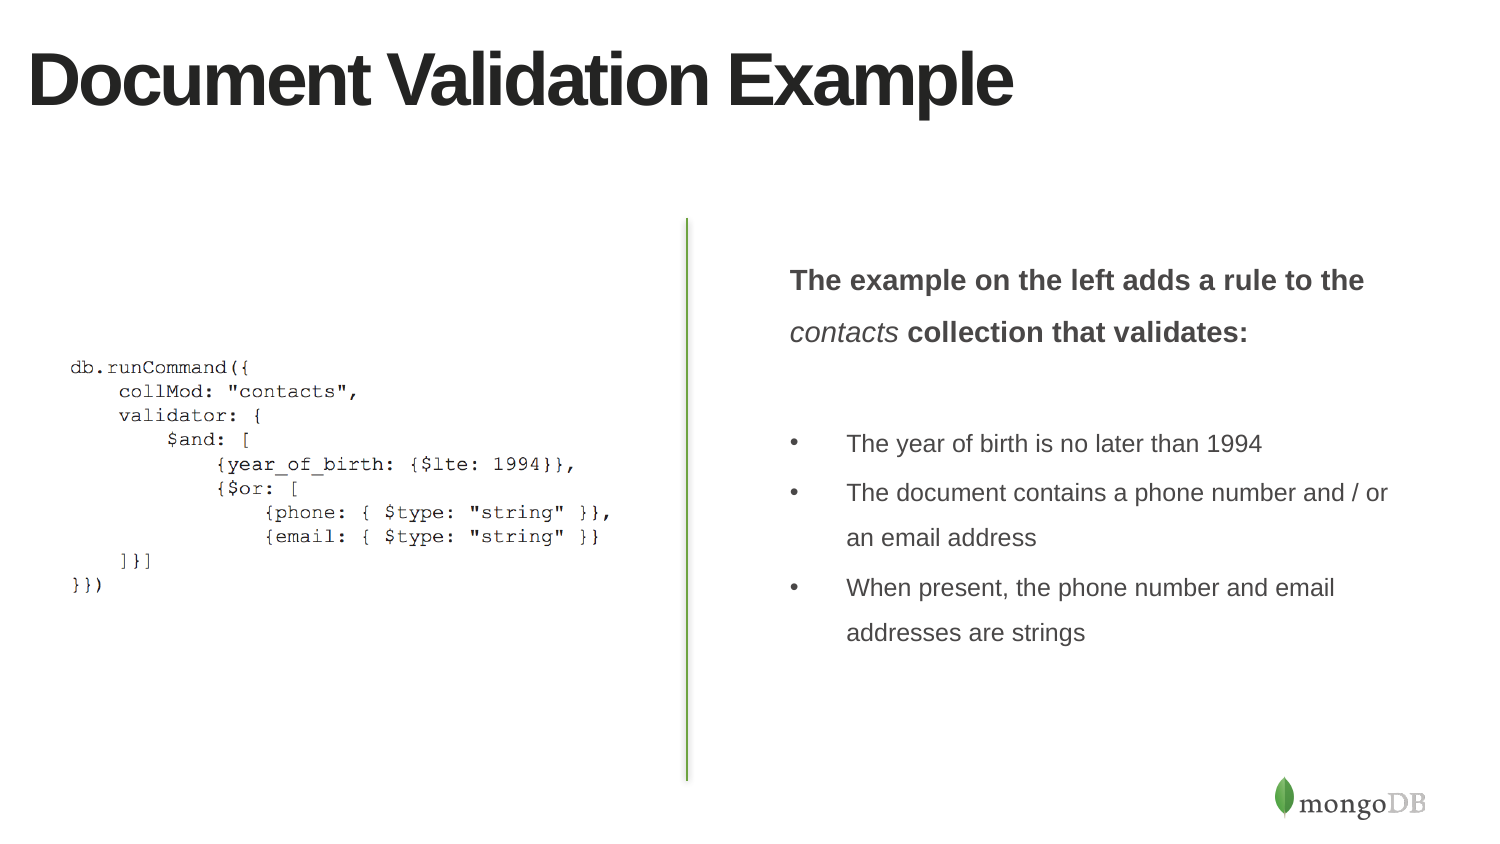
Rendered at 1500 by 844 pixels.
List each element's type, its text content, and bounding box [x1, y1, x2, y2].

title Document Validation Example [12, 5, 1363, 146]
picture [55, 340, 642, 615]
text_box The example on the left adds a rule to the contacts collection that validates: The year of birth is no later than 1994 The document contains a phone number and / or an email address When present, the phone number and email addresses are strings [774, 140, 1425, 800]
